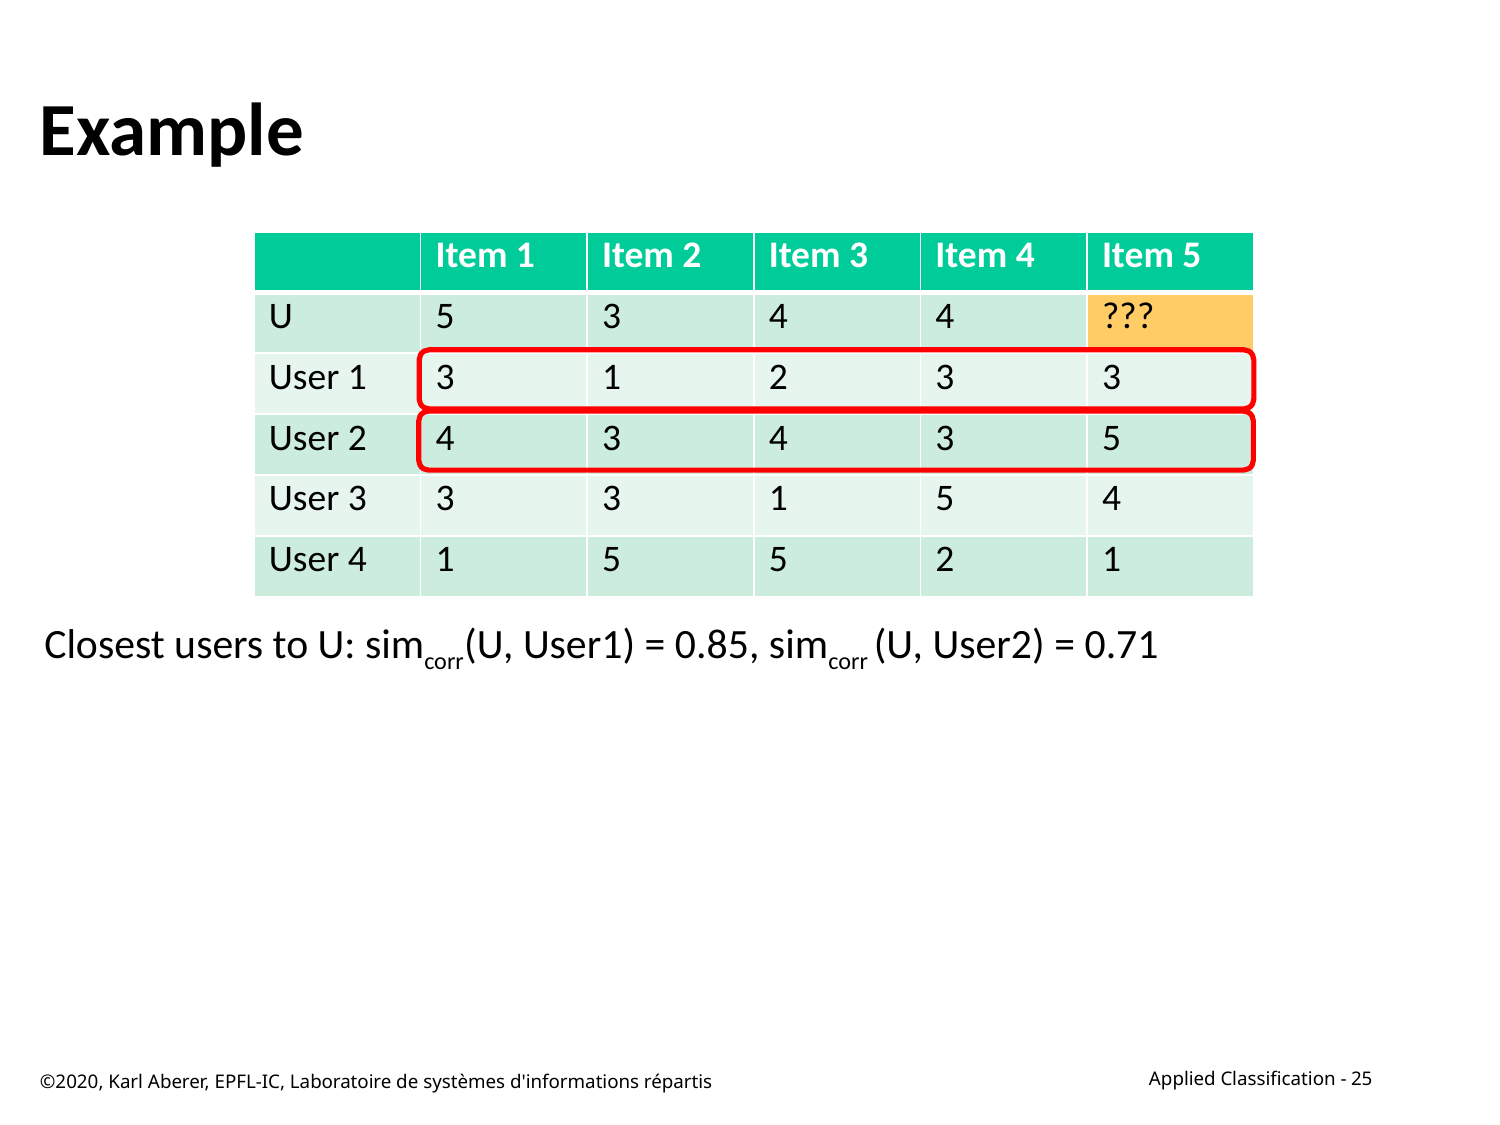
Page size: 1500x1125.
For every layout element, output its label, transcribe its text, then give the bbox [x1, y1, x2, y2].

table_cell User 1 [255, 354, 420, 413]
table_cell 3 [421, 406, 586, 413]
table_header Item 1 [421, 233, 586, 290]
table_cell User 3 [255, 476, 420, 535]
table_cell 3 [421, 476, 586, 535]
table_cell 2 [921, 537, 1086, 596]
table_cell 5 [755, 537, 920, 596]
table_cell 1 [421, 537, 586, 596]
table_header Item 3 [755, 233, 920, 290]
title Example [24, 49, 1388, 201]
table_cell 3 [1088, 405, 1253, 413]
footer ©2020, Karl Aberer, EPFL-IC, Laboratoire de systèmes d'informations répartis [24, 1062, 988, 1101]
table_header Item 2 [588, 233, 753, 290]
table_cell User 2 [255, 415, 420, 474]
table_cell 4 [1088, 476, 1253, 535]
table_cell 5 [588, 537, 753, 596]
table_cell 4 [921, 295, 1086, 349]
table_cell ??? [1088, 295, 1253, 352]
table_cell 5 [921, 476, 1086, 535]
table_cell User 4 [255, 537, 420, 596]
table_cell 5 [421, 295, 586, 352]
table_cell 5 [1088, 466, 1253, 474]
table_cell 3 [588, 476, 753, 535]
table_cell 1 [1088, 537, 1253, 596]
table_header Item 5 [1088, 233, 1253, 290]
text_box [419, 349, 1254, 409]
table_cell 4 [755, 295, 920, 349]
table_header Item 4 [921, 233, 1086, 290]
table_cell 4 [421, 468, 586, 474]
table_cell U [255, 295, 420, 352]
table_cell 3 [588, 295, 753, 349]
table_cell 1 [755, 476, 920, 535]
table_header [255, 233, 420, 290]
text_box [418, 411, 1254, 471]
